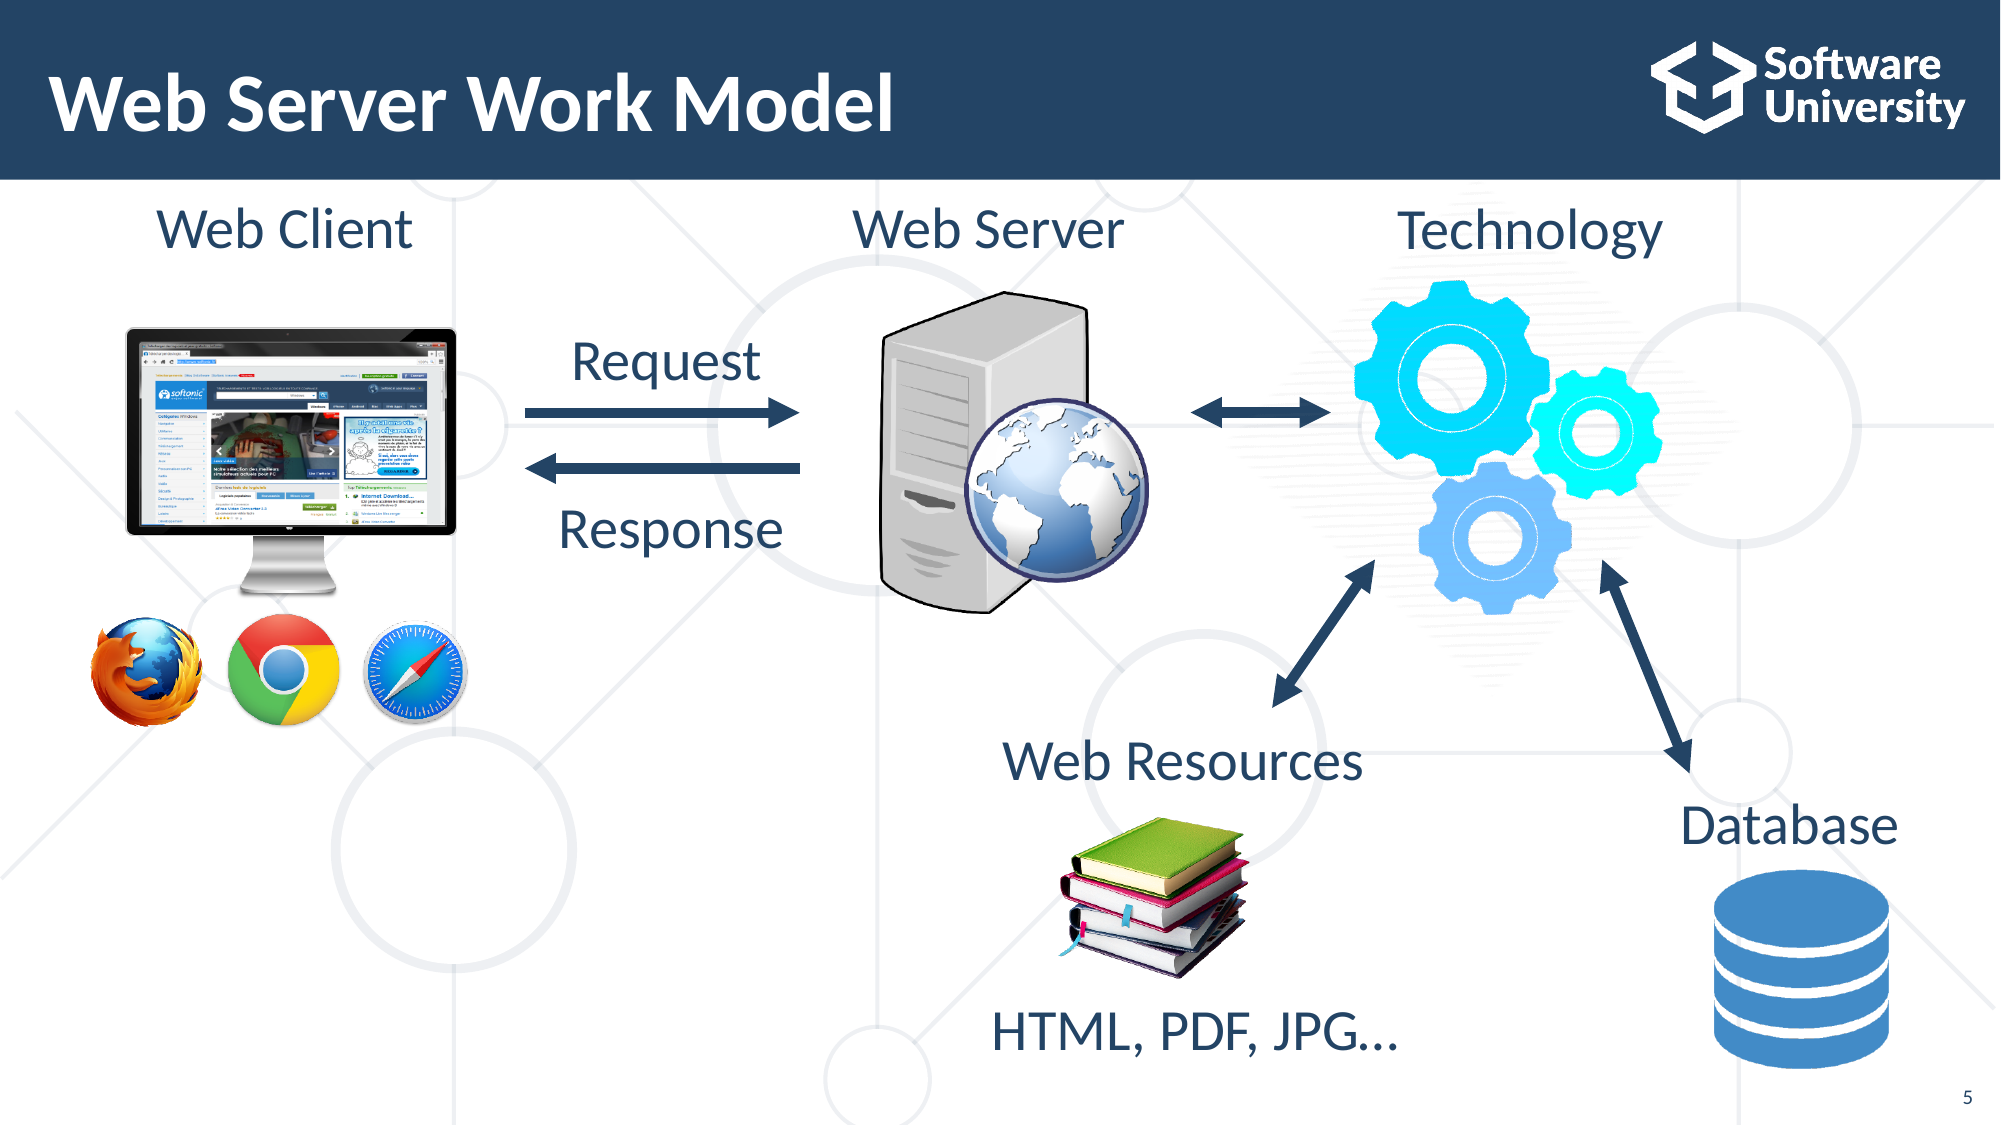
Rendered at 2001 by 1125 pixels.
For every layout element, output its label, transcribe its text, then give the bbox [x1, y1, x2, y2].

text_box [1271, 559, 1376, 709]
picture [1651, 41, 1966, 134]
picture [879, 291, 1149, 614]
title Web Server Work Model [31, 6, 1603, 189]
text_box Technology [1487, 183, 1696, 269]
slide_number 5 [1927, 1067, 1989, 1117]
text_box Response [543, 482, 813, 568]
picture [219, 606, 347, 734]
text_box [976, 714, 1426, 1071]
picture [125, 327, 458, 601]
text_box Technology [1382, 183, 1465, 247]
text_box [1664, 778, 1938, 1078]
picture [1221, 173, 1746, 697]
text_box Web Client [141, 182, 454, 268]
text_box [1602, 559, 1690, 774]
text_box Request [556, 314, 800, 400]
picture [356, 613, 474, 730]
picture [87, 613, 206, 732]
text_box Web Server [837, 183, 1150, 268]
